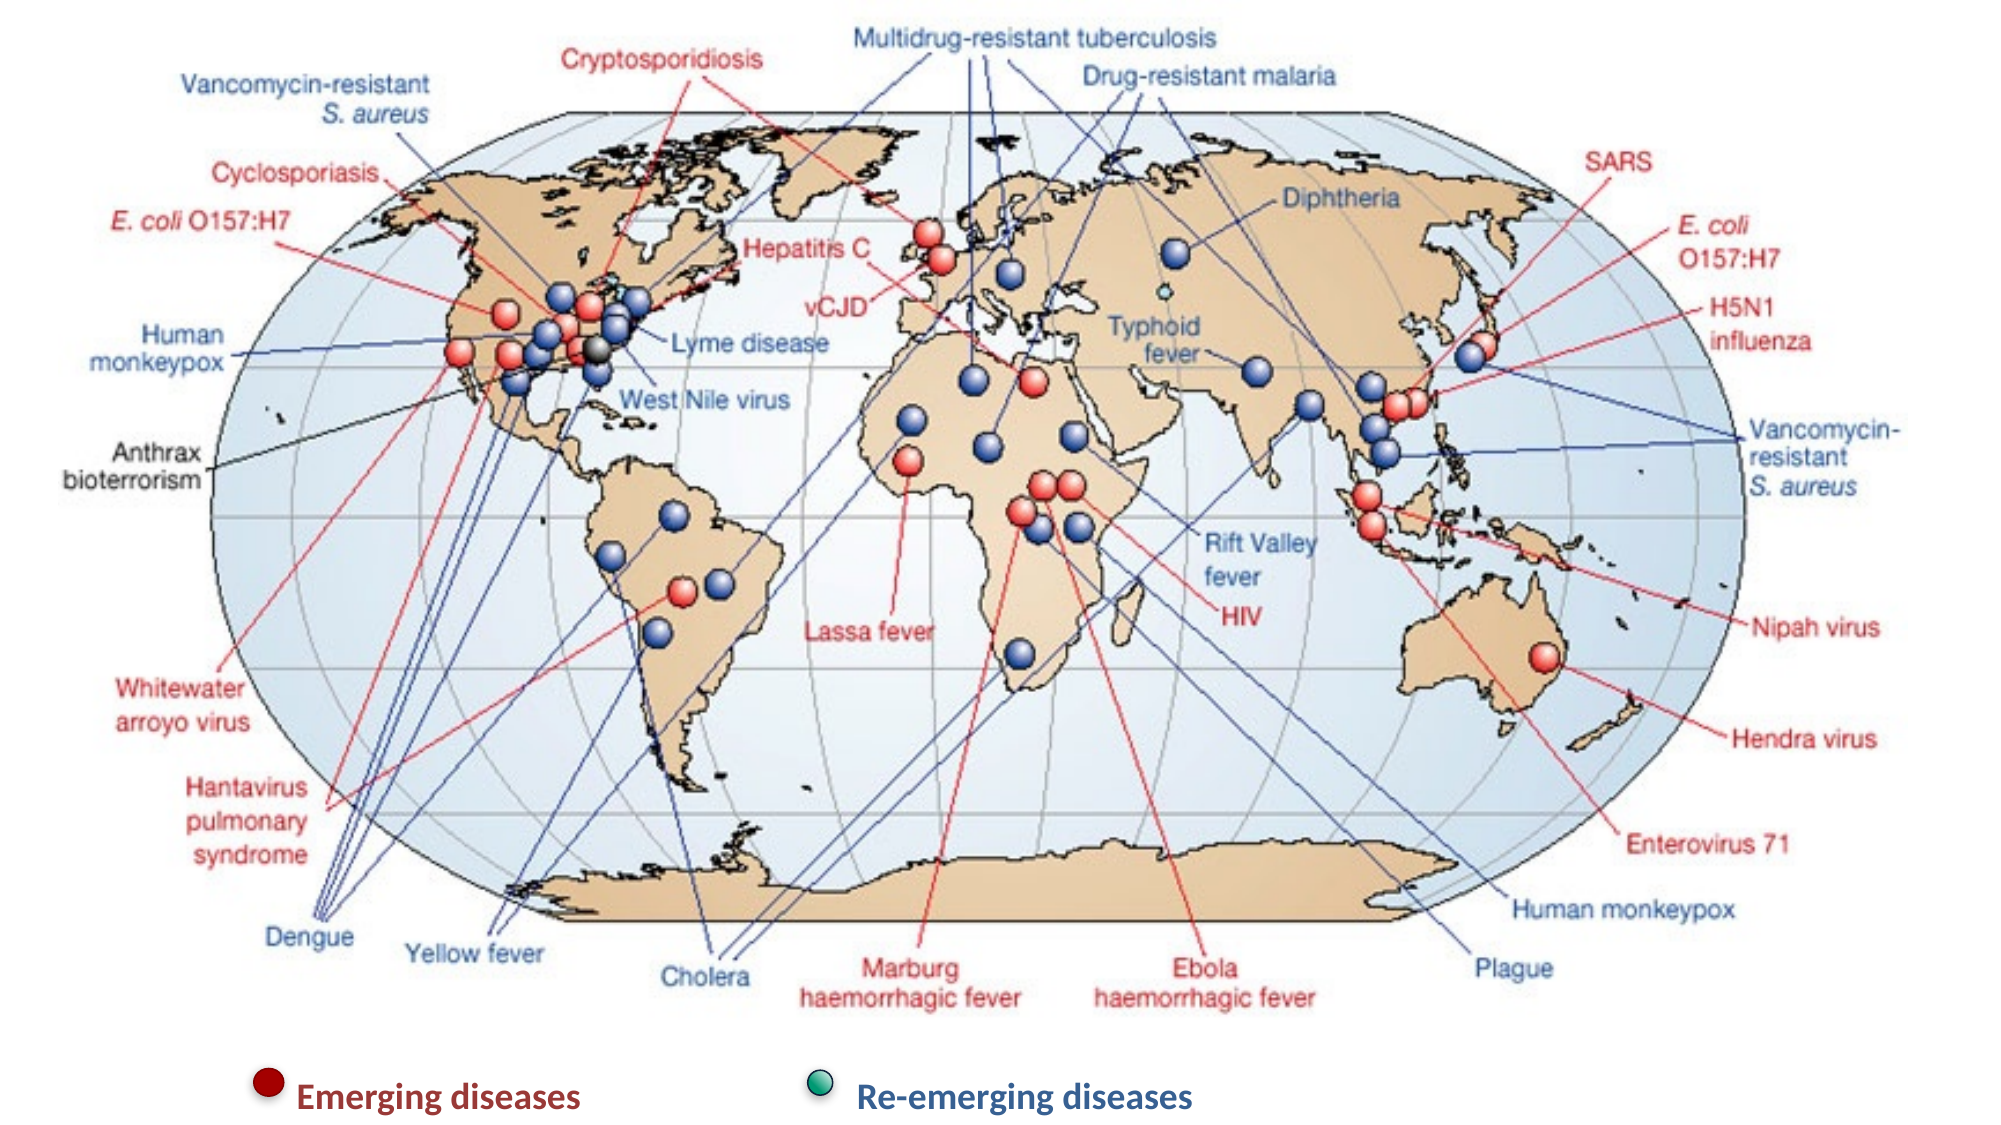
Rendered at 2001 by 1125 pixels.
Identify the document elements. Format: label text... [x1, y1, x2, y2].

text_box Emerging diseases [281, 1064, 597, 1125]
text_box [253, 1068, 284, 1097]
text_box [807, 1070, 833, 1096]
text_box Re-emerging diseases [842, 1064, 1209, 1125]
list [58, 0, 1908, 1022]
